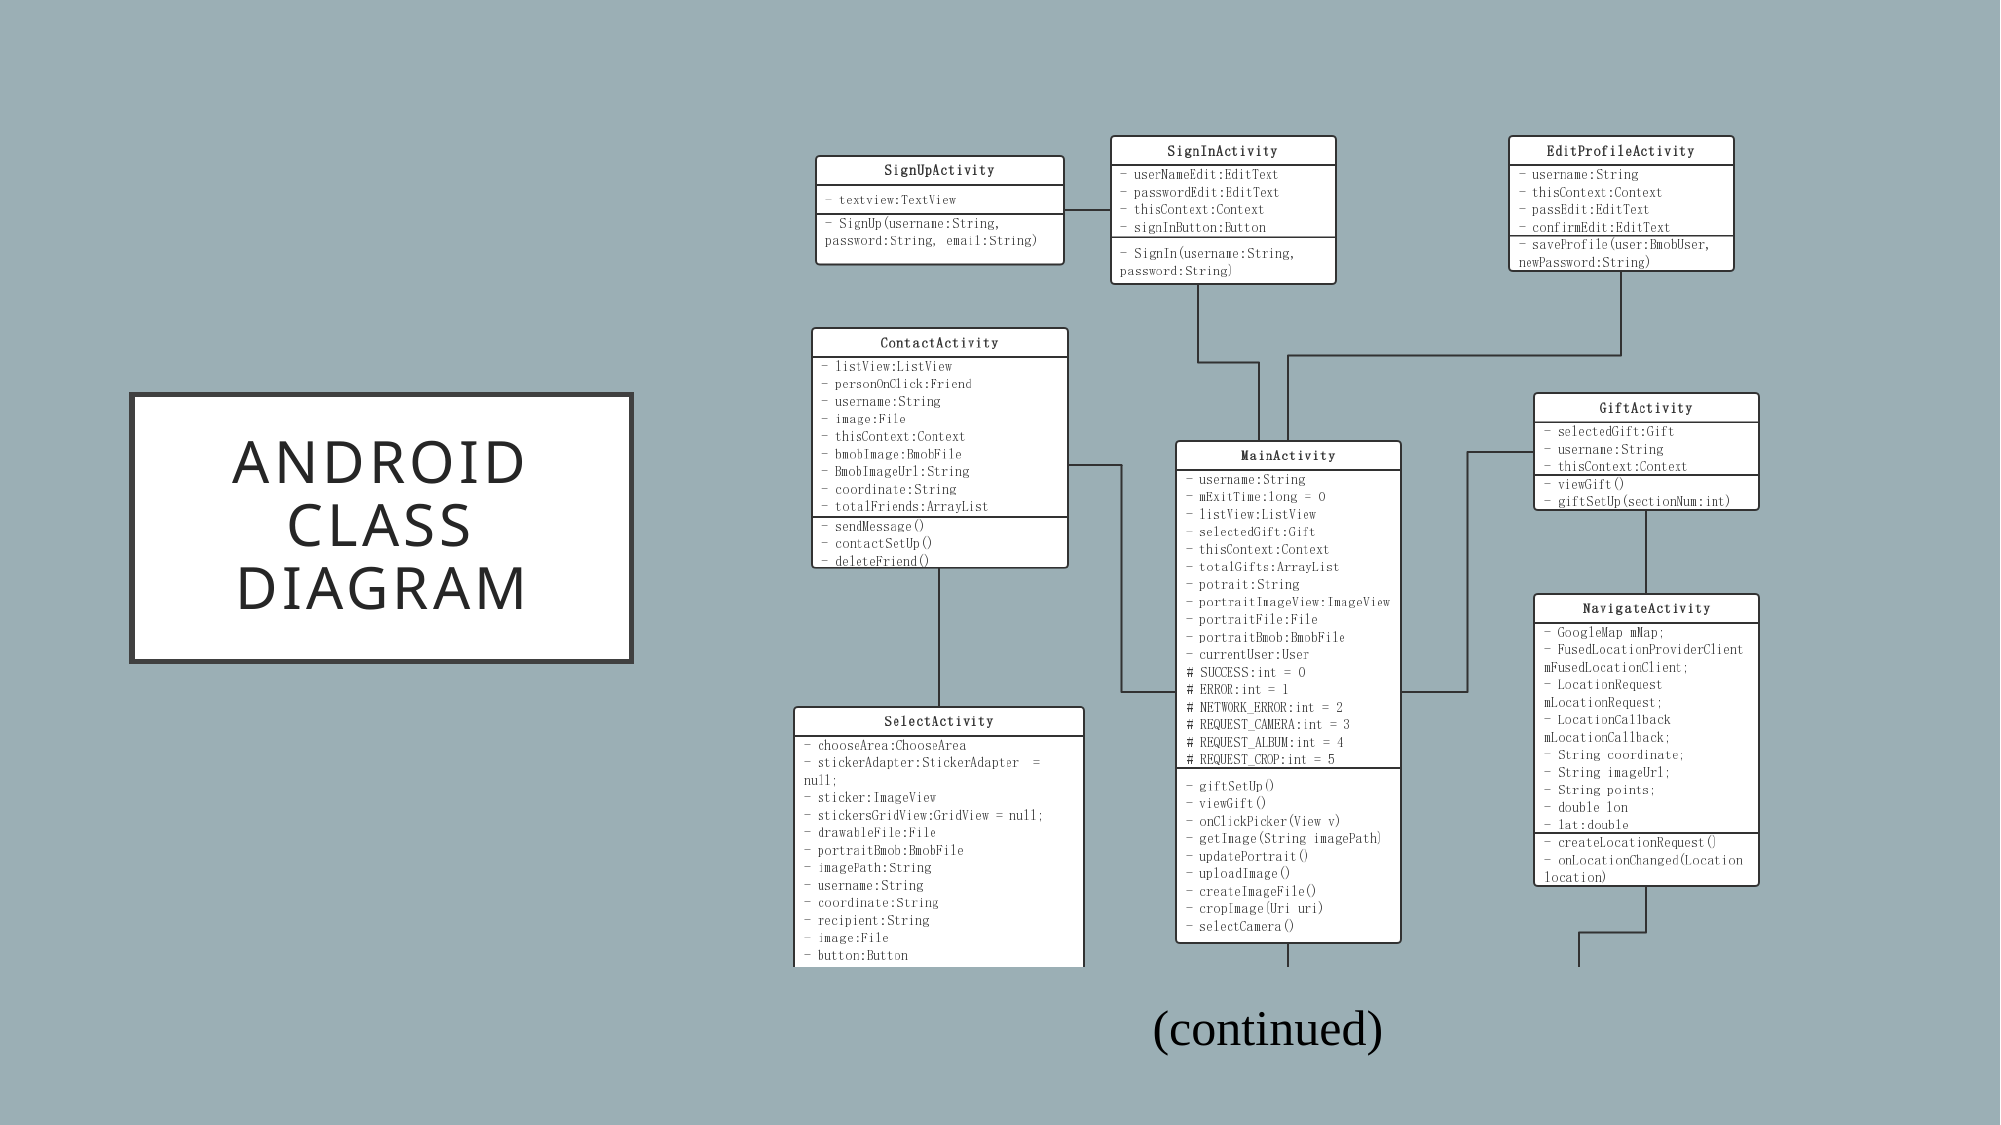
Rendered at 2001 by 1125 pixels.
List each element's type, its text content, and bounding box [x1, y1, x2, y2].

text_box Android Class diagram [131, 394, 632, 662]
picture [747, 89, 1789, 967]
text_box (continued) [747, 988, 1789, 1063]
